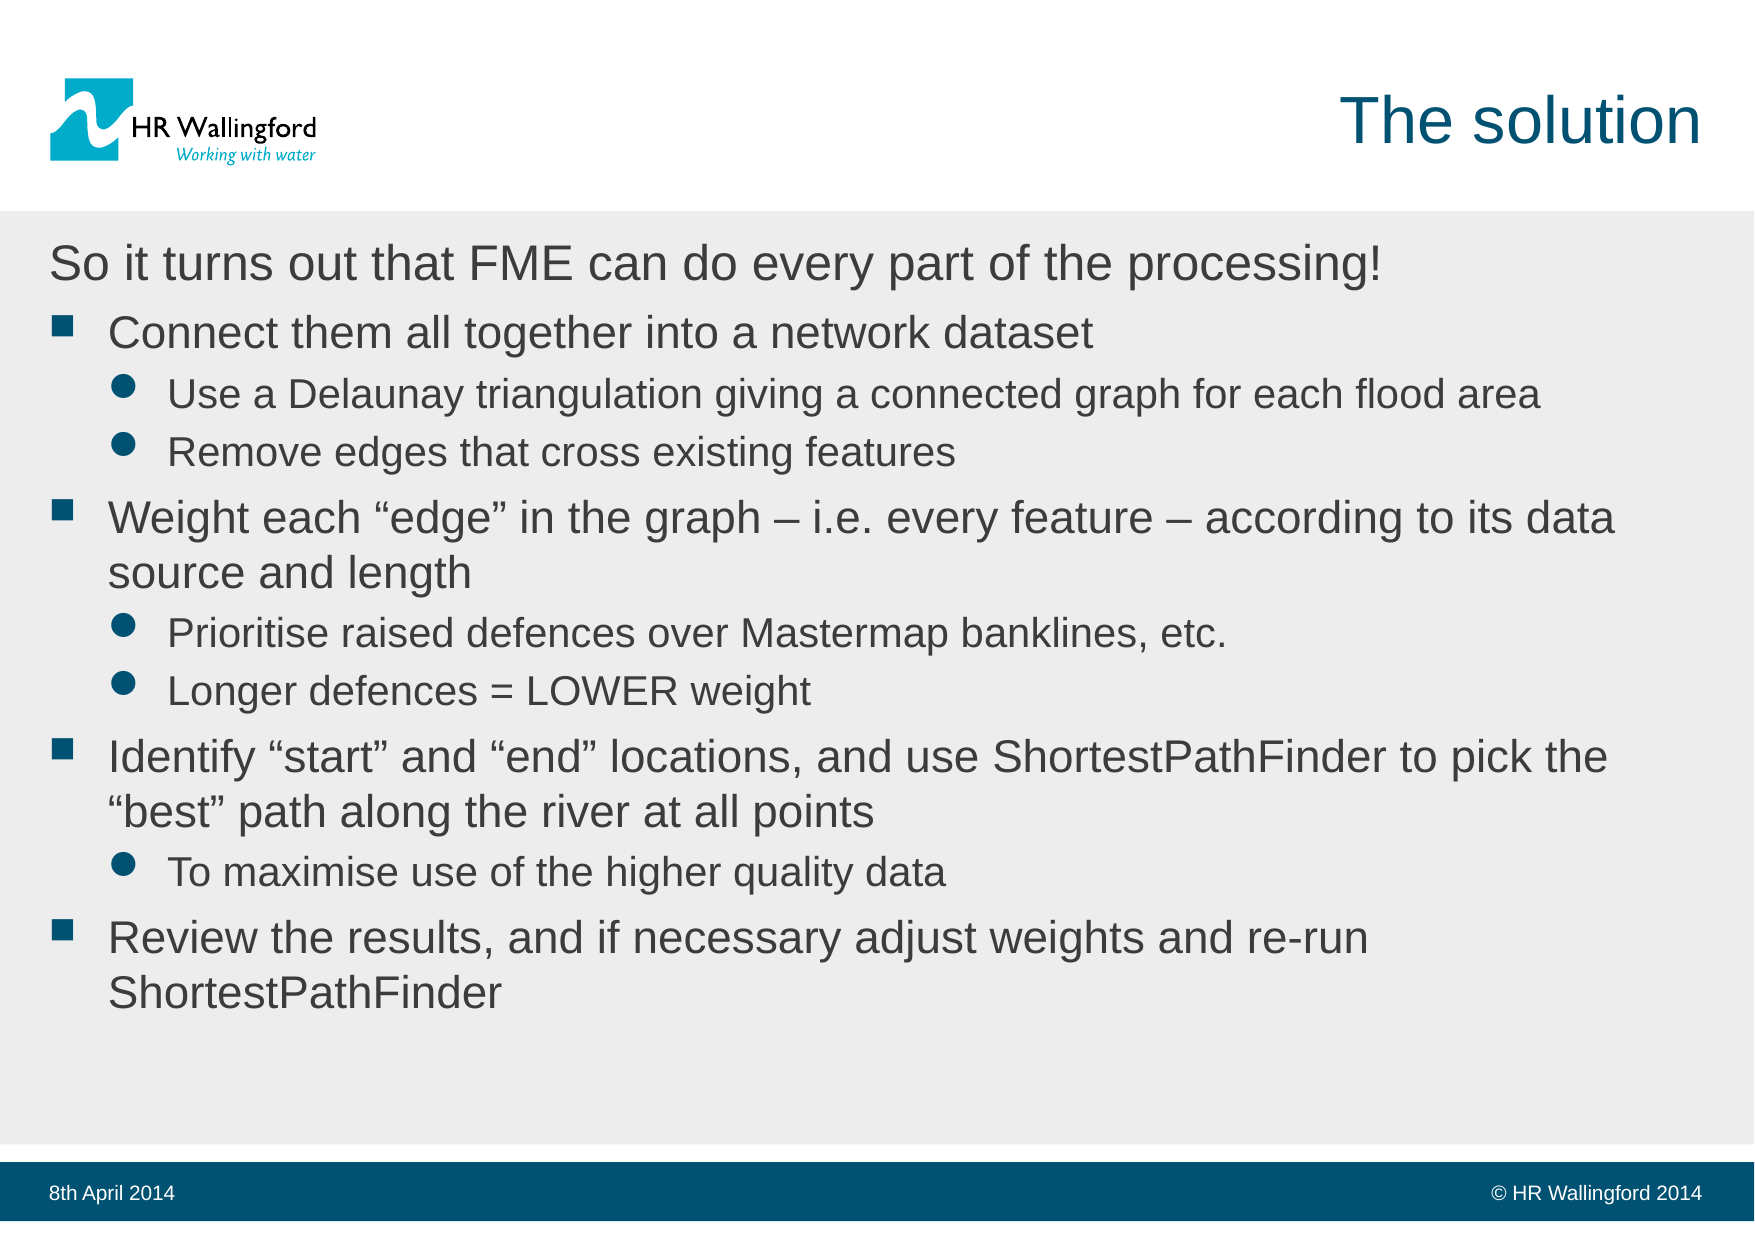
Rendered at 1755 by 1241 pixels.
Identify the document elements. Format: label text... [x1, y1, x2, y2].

list So it turns out that FME can do every part of the processing! Connect them all together into a network dataset Use a Delaunay triangulation giving a connected graph for each flood area Remove edges that cross existing features Weight each “edge” in the graph – i.e. every feature – according to its data source and length Prioritise raised defences over Mastermap banklines, etc. Longer defences = LOWER weight Identify “start” and “end” locations, and use ShortestPathFinder to pick the “best” path along the river at all points To maximise use of the higher quality data Review the results, and if necessary adjust weights and re-run ShortestPathFinder [48, 230, 1703, 1128]
title The solution [332, 51, 1703, 193]
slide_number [48, 1162, 286, 1222]
